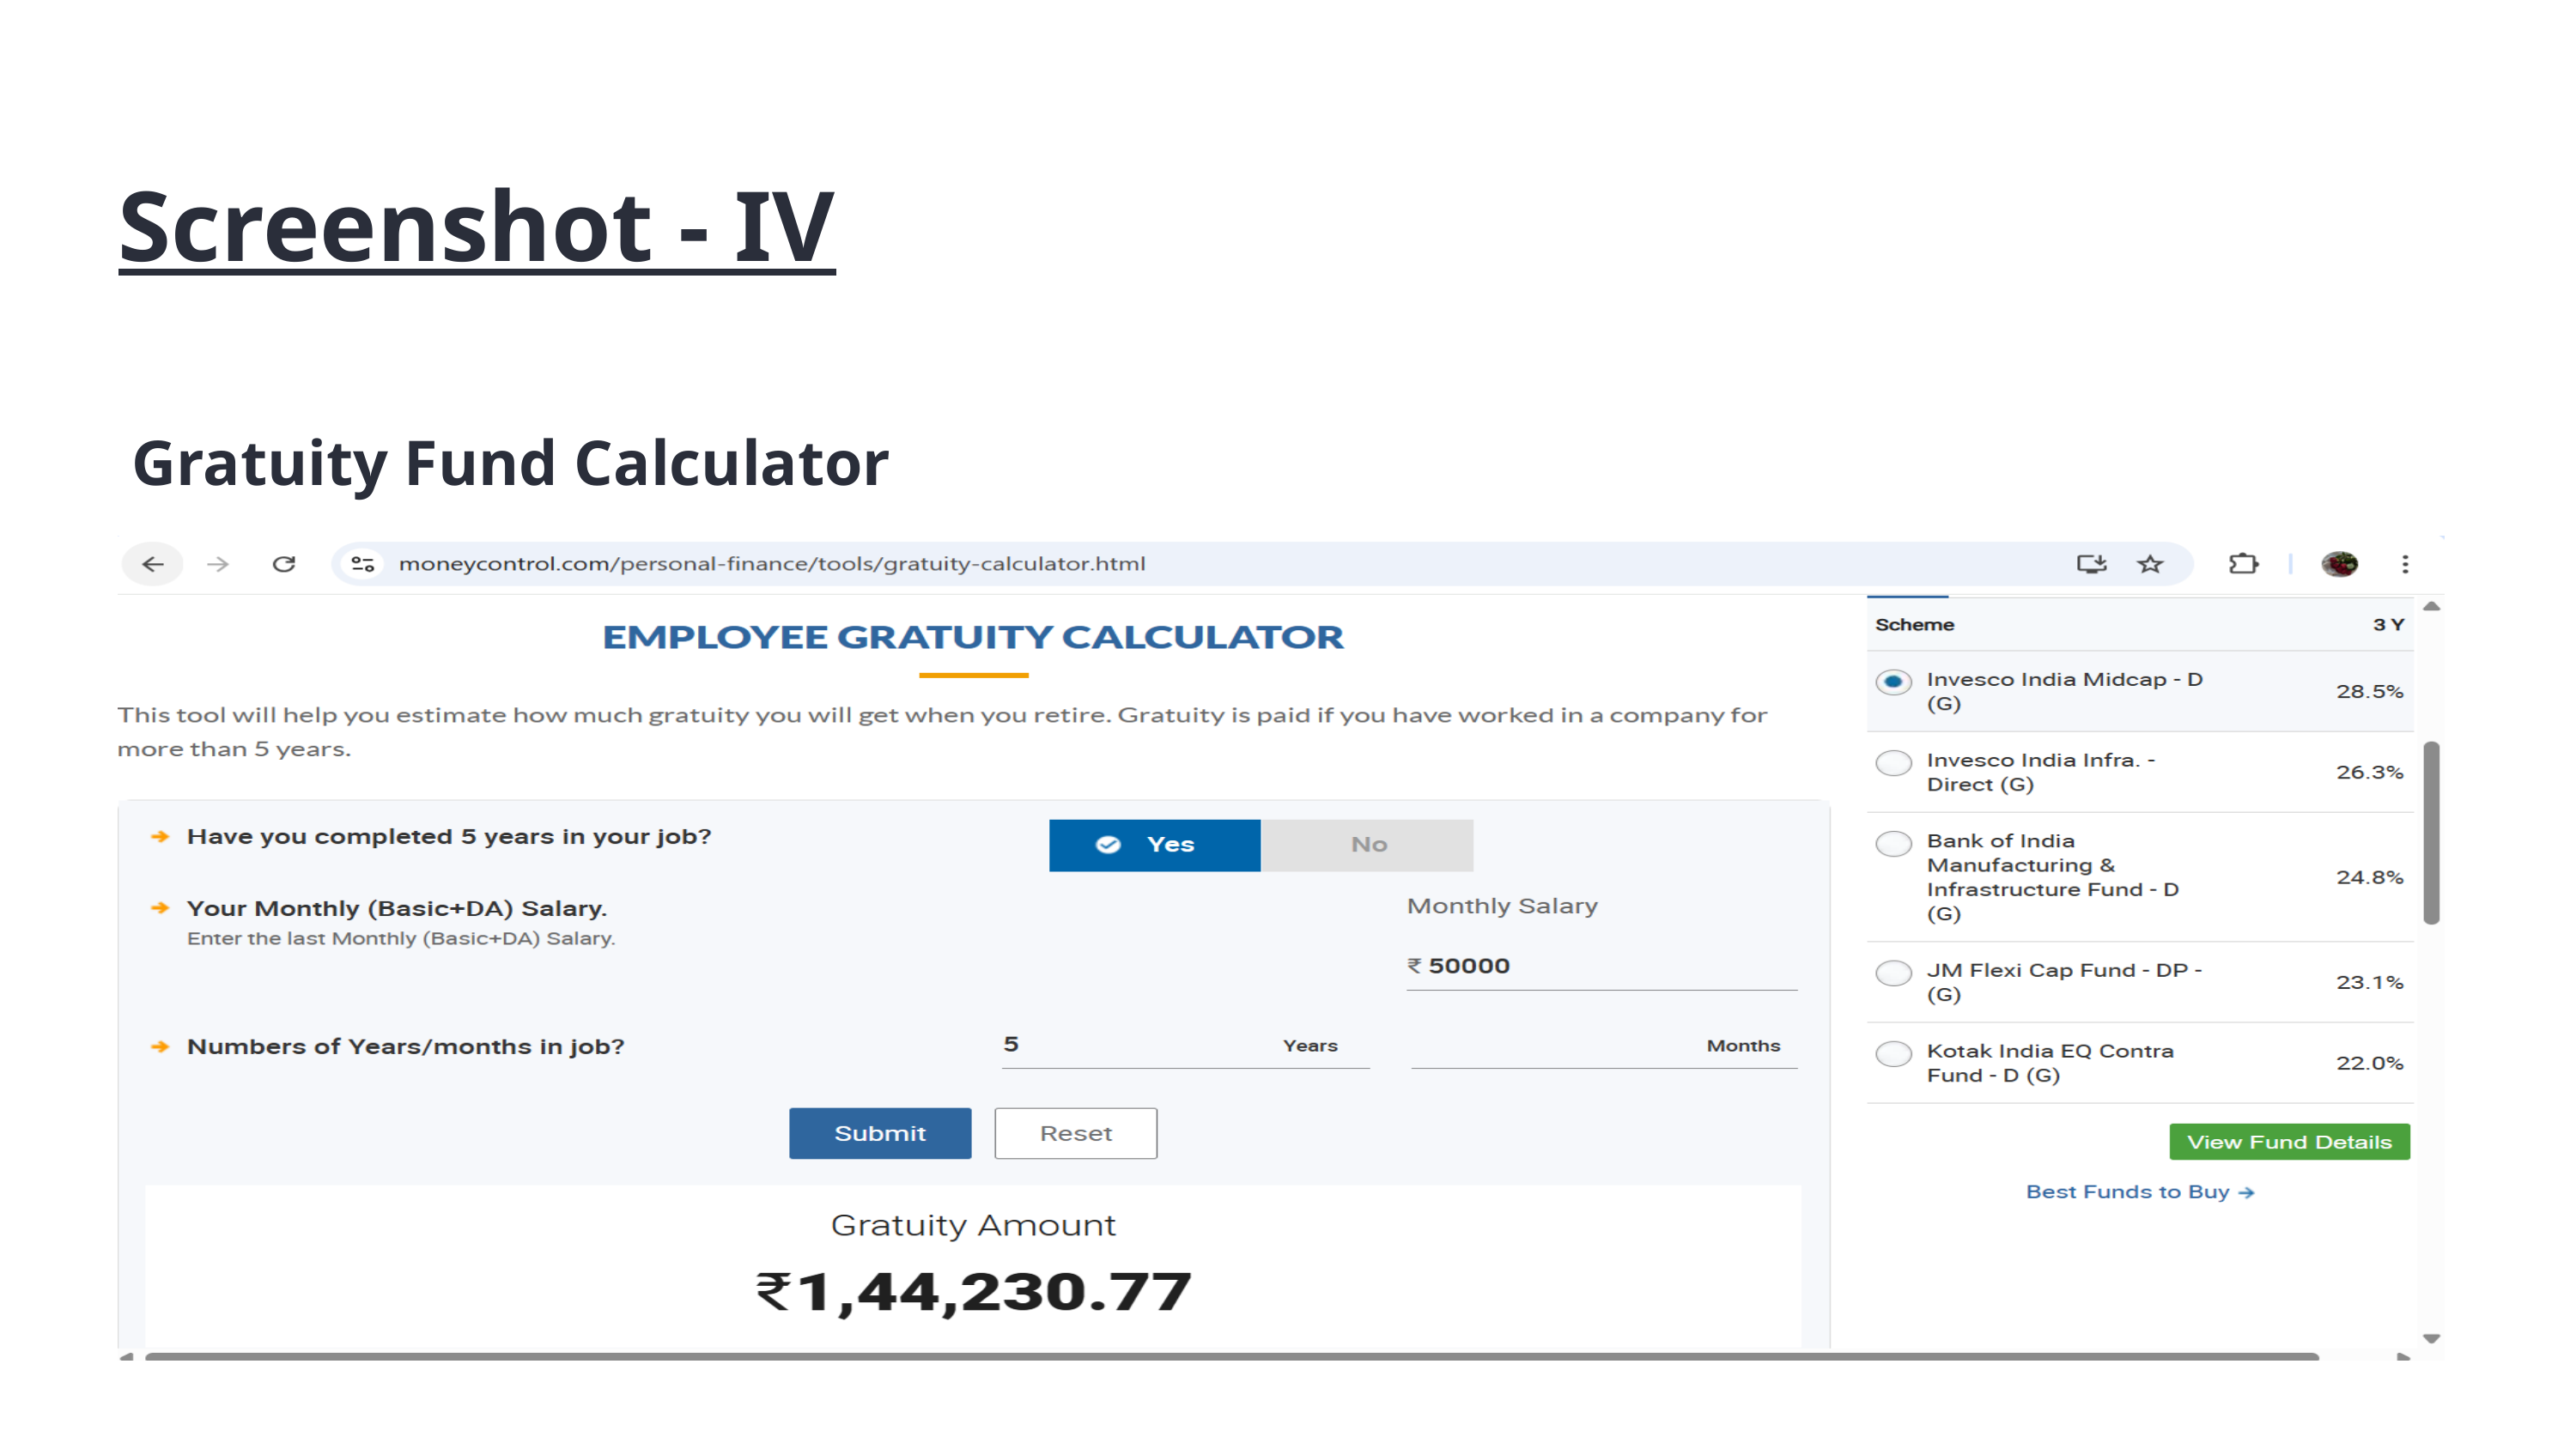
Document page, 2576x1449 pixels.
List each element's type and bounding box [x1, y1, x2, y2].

text_box [131, 424, 1996, 532]
picture [118, 535, 2445, 1361]
text_box [118, 160, 1983, 364]
